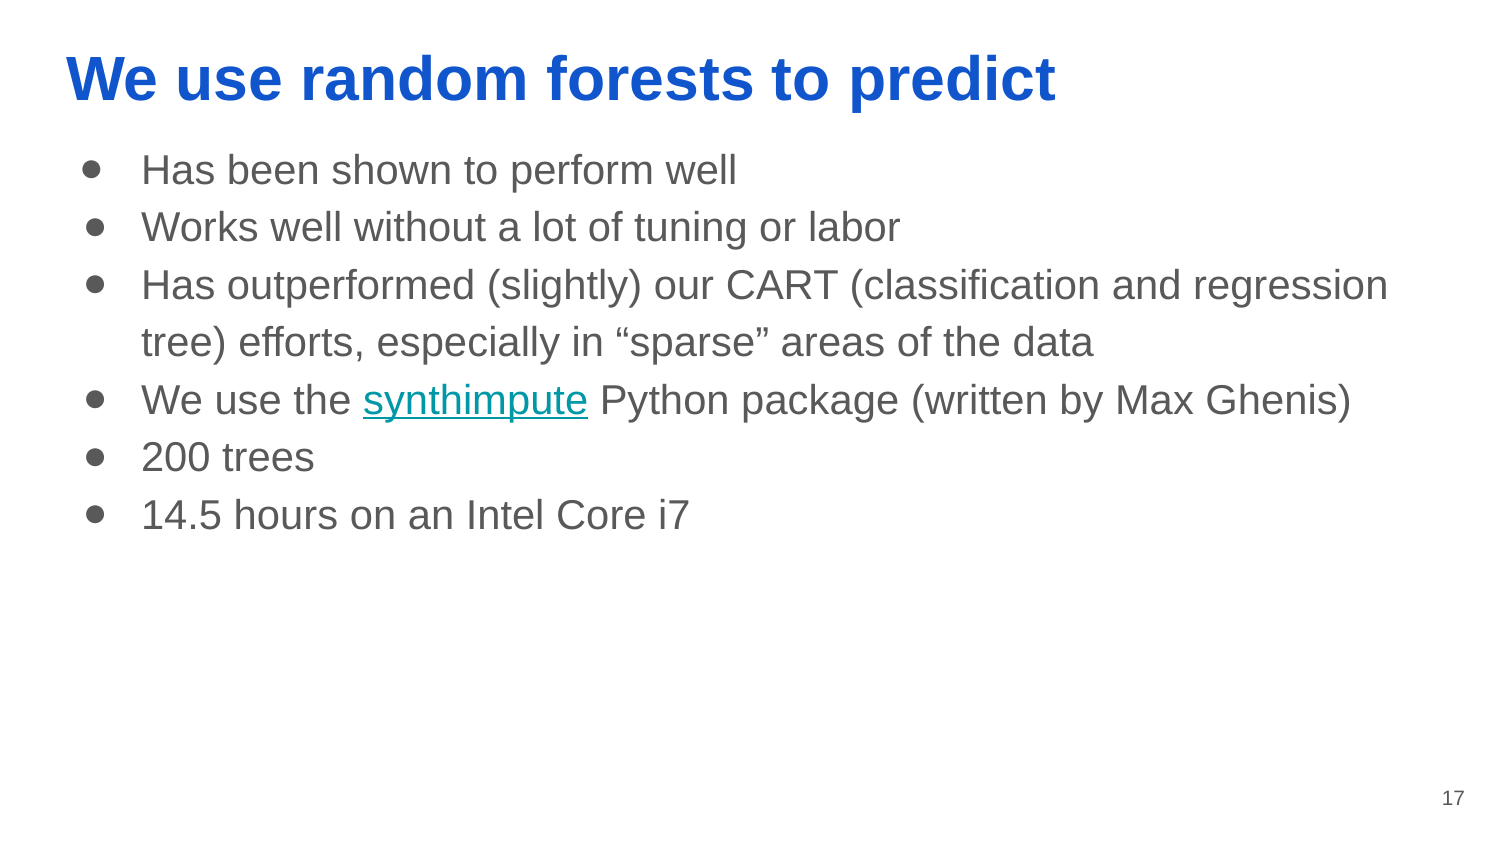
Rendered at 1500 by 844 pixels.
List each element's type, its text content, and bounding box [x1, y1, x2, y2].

title We use random forests to predict [51, 23, 1471, 168]
list Has been shown to perform well Works well without a lot of tuning or labor Has outperformed (slightly) our CART (classification and regression tree) efforts, especially in “sparse” areas of the data We use the synthimpute Python package (written by Max Ghenis) 200 trees 14.5 hours on an Intel Core i7 [51, 120, 1459, 793]
slide_number ‹#› [1389, 764, 1480, 830]
